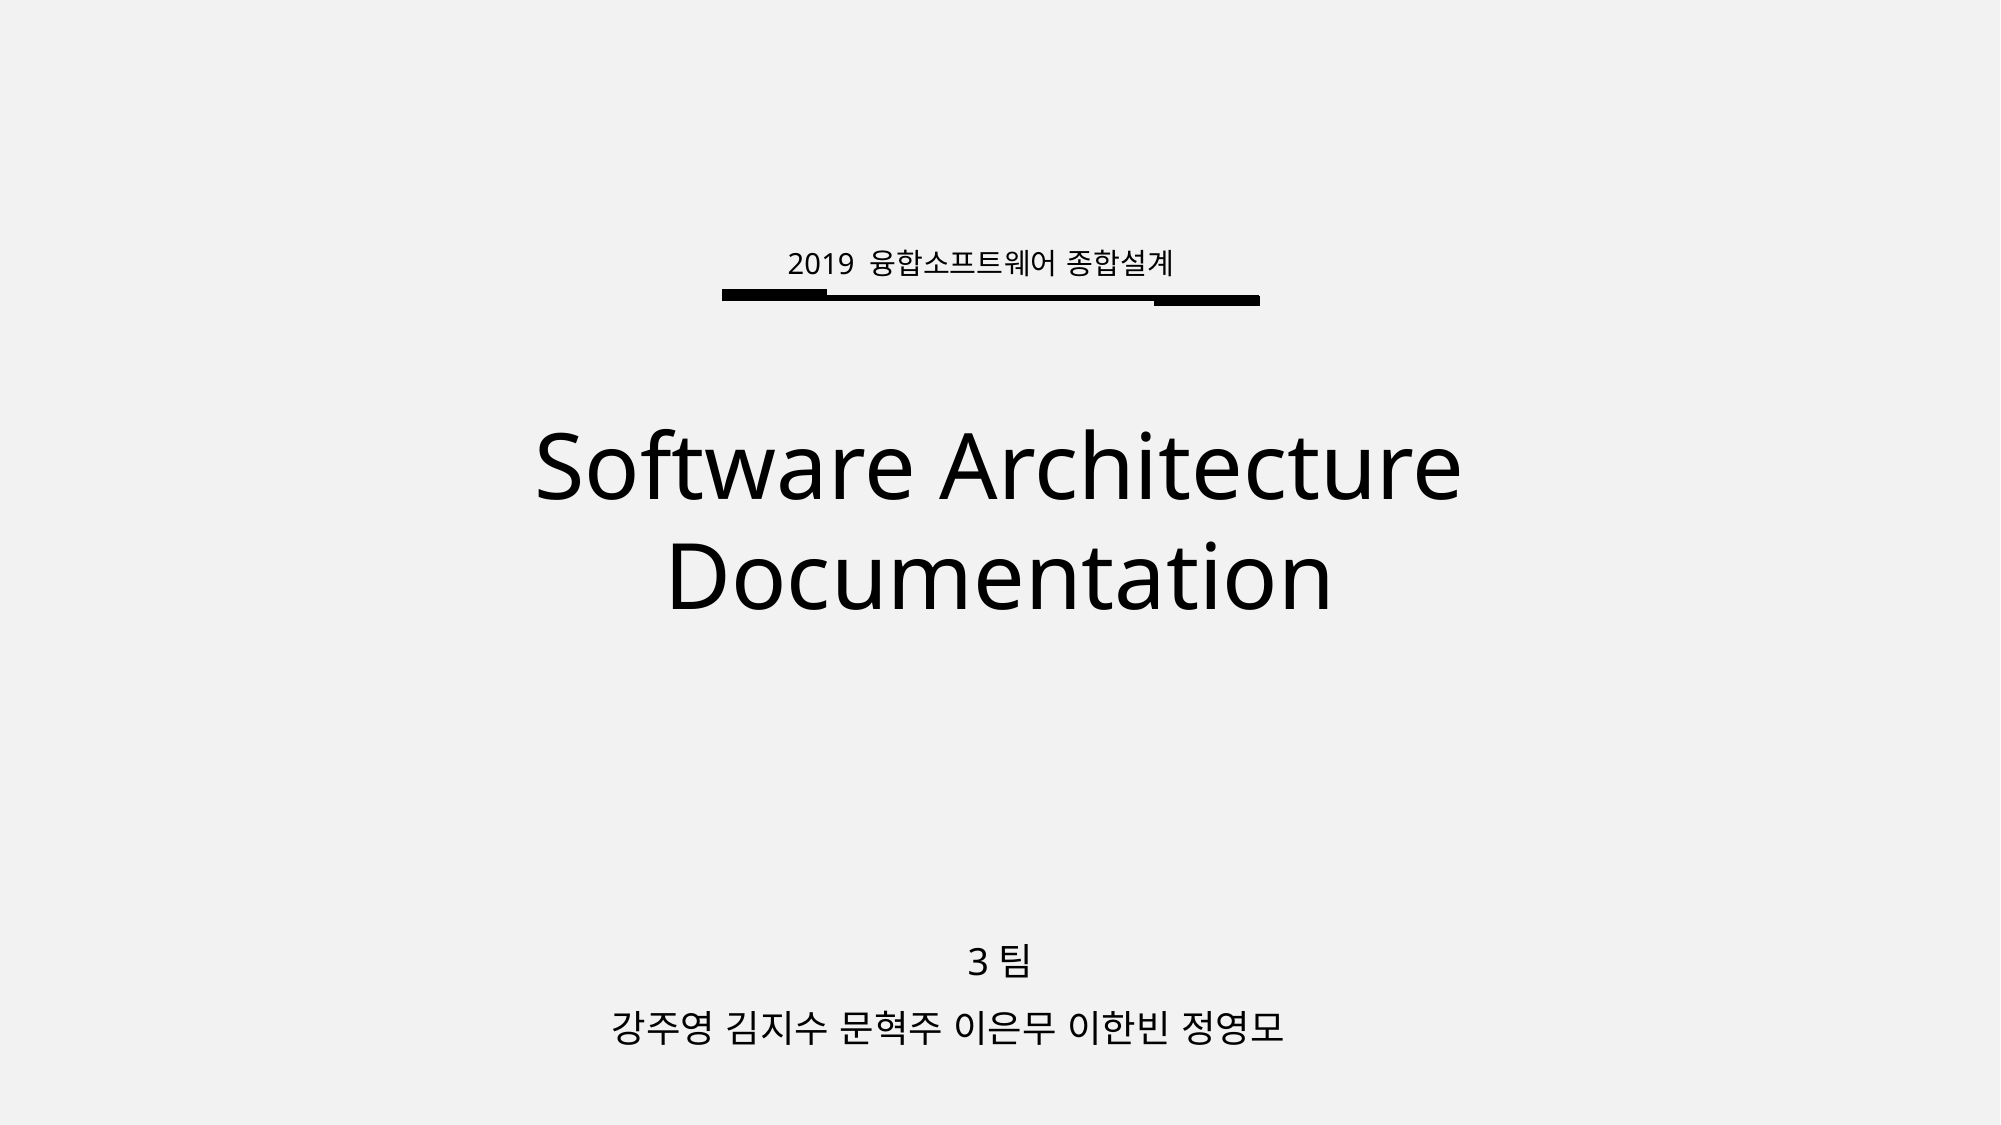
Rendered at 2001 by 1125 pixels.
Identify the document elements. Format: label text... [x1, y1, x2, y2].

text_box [721, 290, 1259, 305]
text_box 3팀 강주영 김지수 문혁주 이은무 이한빈 정영모 [596, 907, 1404, 1058]
text_box Software Architecture Documentation [417, 400, 1583, 635]
text_box 2019 융합소프트웨어 종합설계 [772, 237, 1227, 288]
